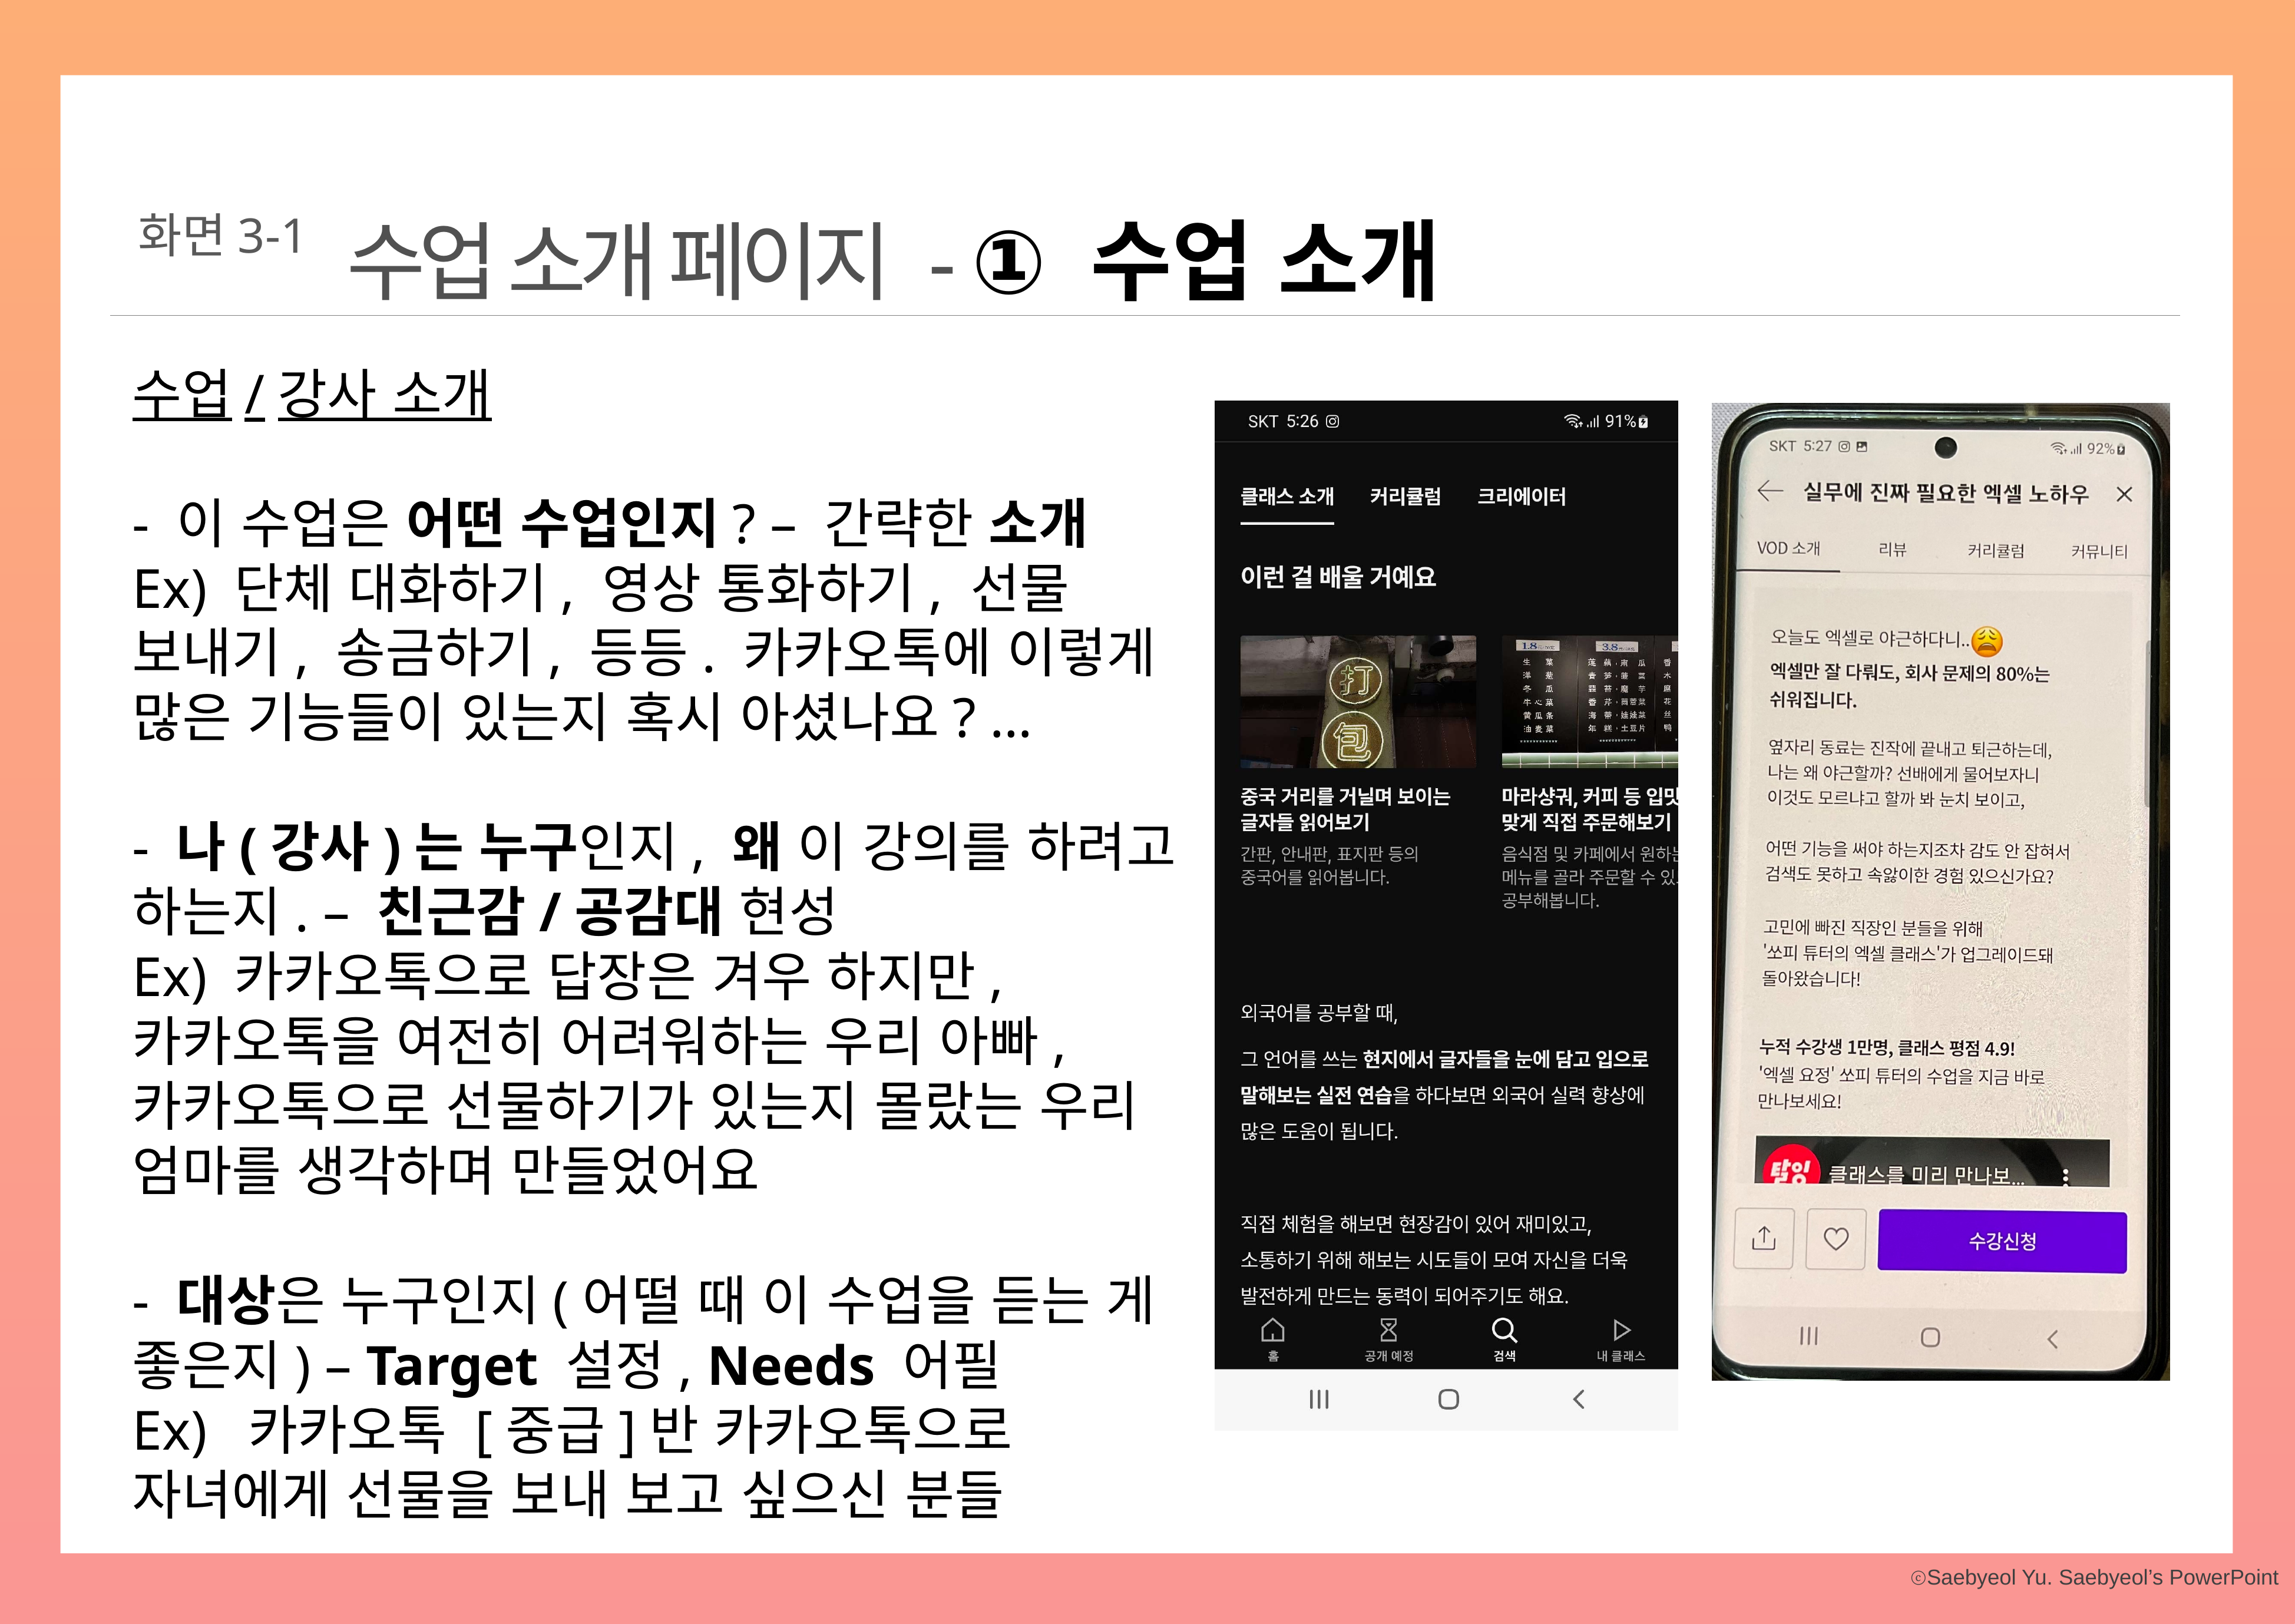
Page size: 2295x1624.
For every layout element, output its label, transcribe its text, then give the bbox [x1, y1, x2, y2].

picture [1215, 401, 1678, 1431]
text_box 수업 소개 페이지 - ① 수업 소개 [338, 201, 1450, 419]
picture [1712, 403, 2170, 1381]
text_box 수업/강사 소개 - 이 수업은 어떤 수업인지? – 간략한 소개 Ex) 단체 대화하기, 영상 통화하기, 선물 보내기, 송금하기, 등등. 카카오톡에 이렇게 많은 기능들이 있는지 혹시 아셨나요? … - 나(강사)는 누구인지, 왜 이 강의를 하려고 하는지. – 친근감/공감대 현성 Ex) 카카오톡으로 답장은 겨우 하지만, 카카오톡을 여전히 어려워하는 우리 아빠, 카카오톡으로 선물하기가 있는지 몰랐는 우리 엄마를 생각하며 만들었어요 - 대상은 누구인지(어떨 때 이 수업을 듣는 게 좋은지) – Target 설정, Needs 어필 Ex) 카카오톡 [중급]반 카카오톡으로 자녀에게 선물을 보내 보고 싶으신 분들 [123, 355, 1192, 1530]
text_box 화면3-1 [130, 201, 317, 267]
